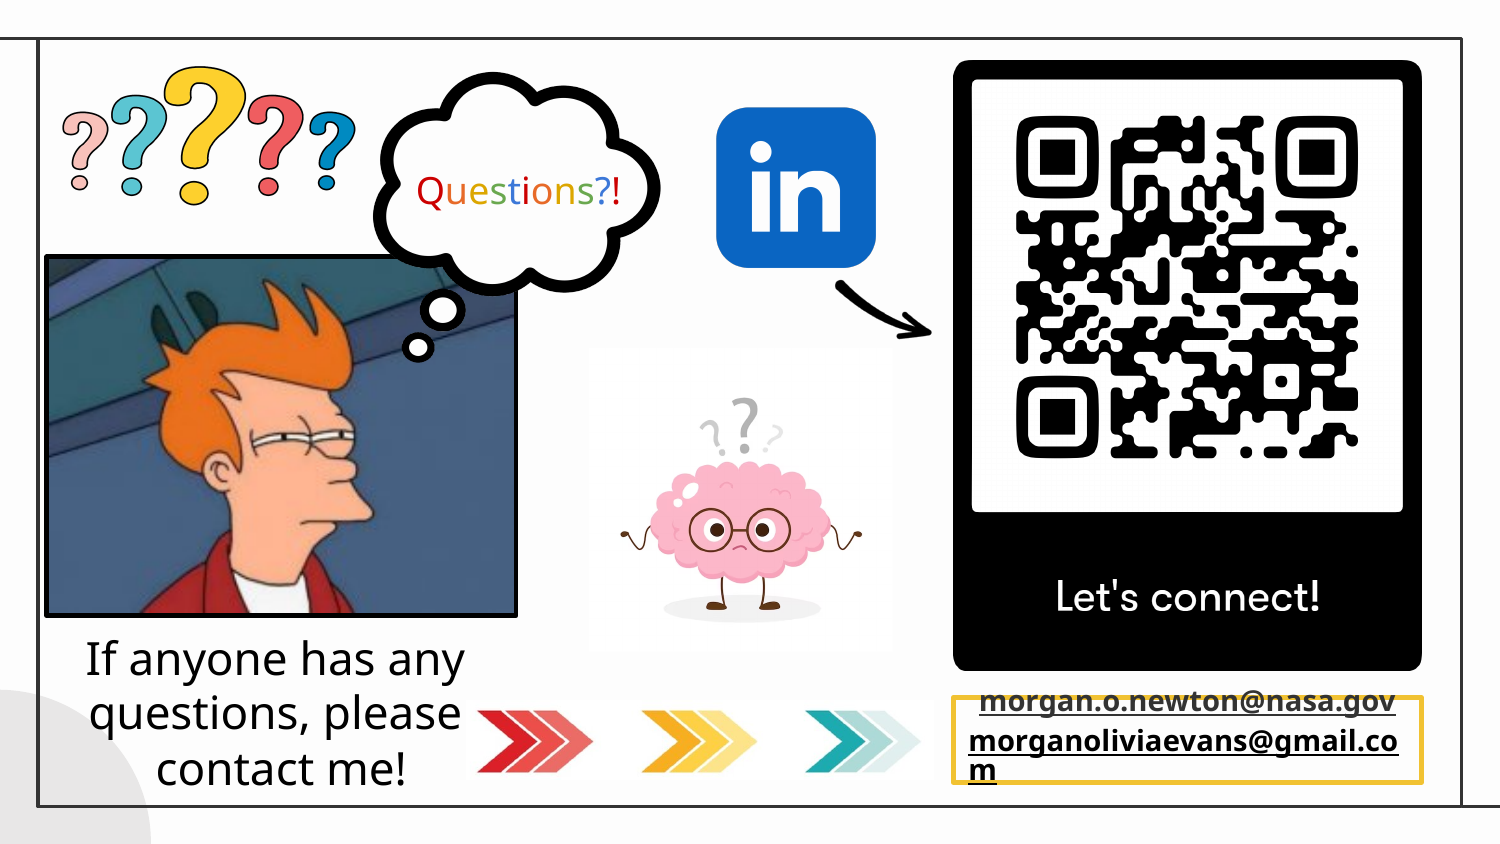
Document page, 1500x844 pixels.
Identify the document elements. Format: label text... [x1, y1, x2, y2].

title Questions?! [680, 140, 684, 239]
picture [48, 40, 1422, 672]
picture [465, 700, 935, 780]
text_box If anyone has any questions, please contact me! [49, 621, 514, 803]
text_box morgan.o.newton@nasa.gov morganoliviaevans@gmail.com [953, 697, 1422, 783]
